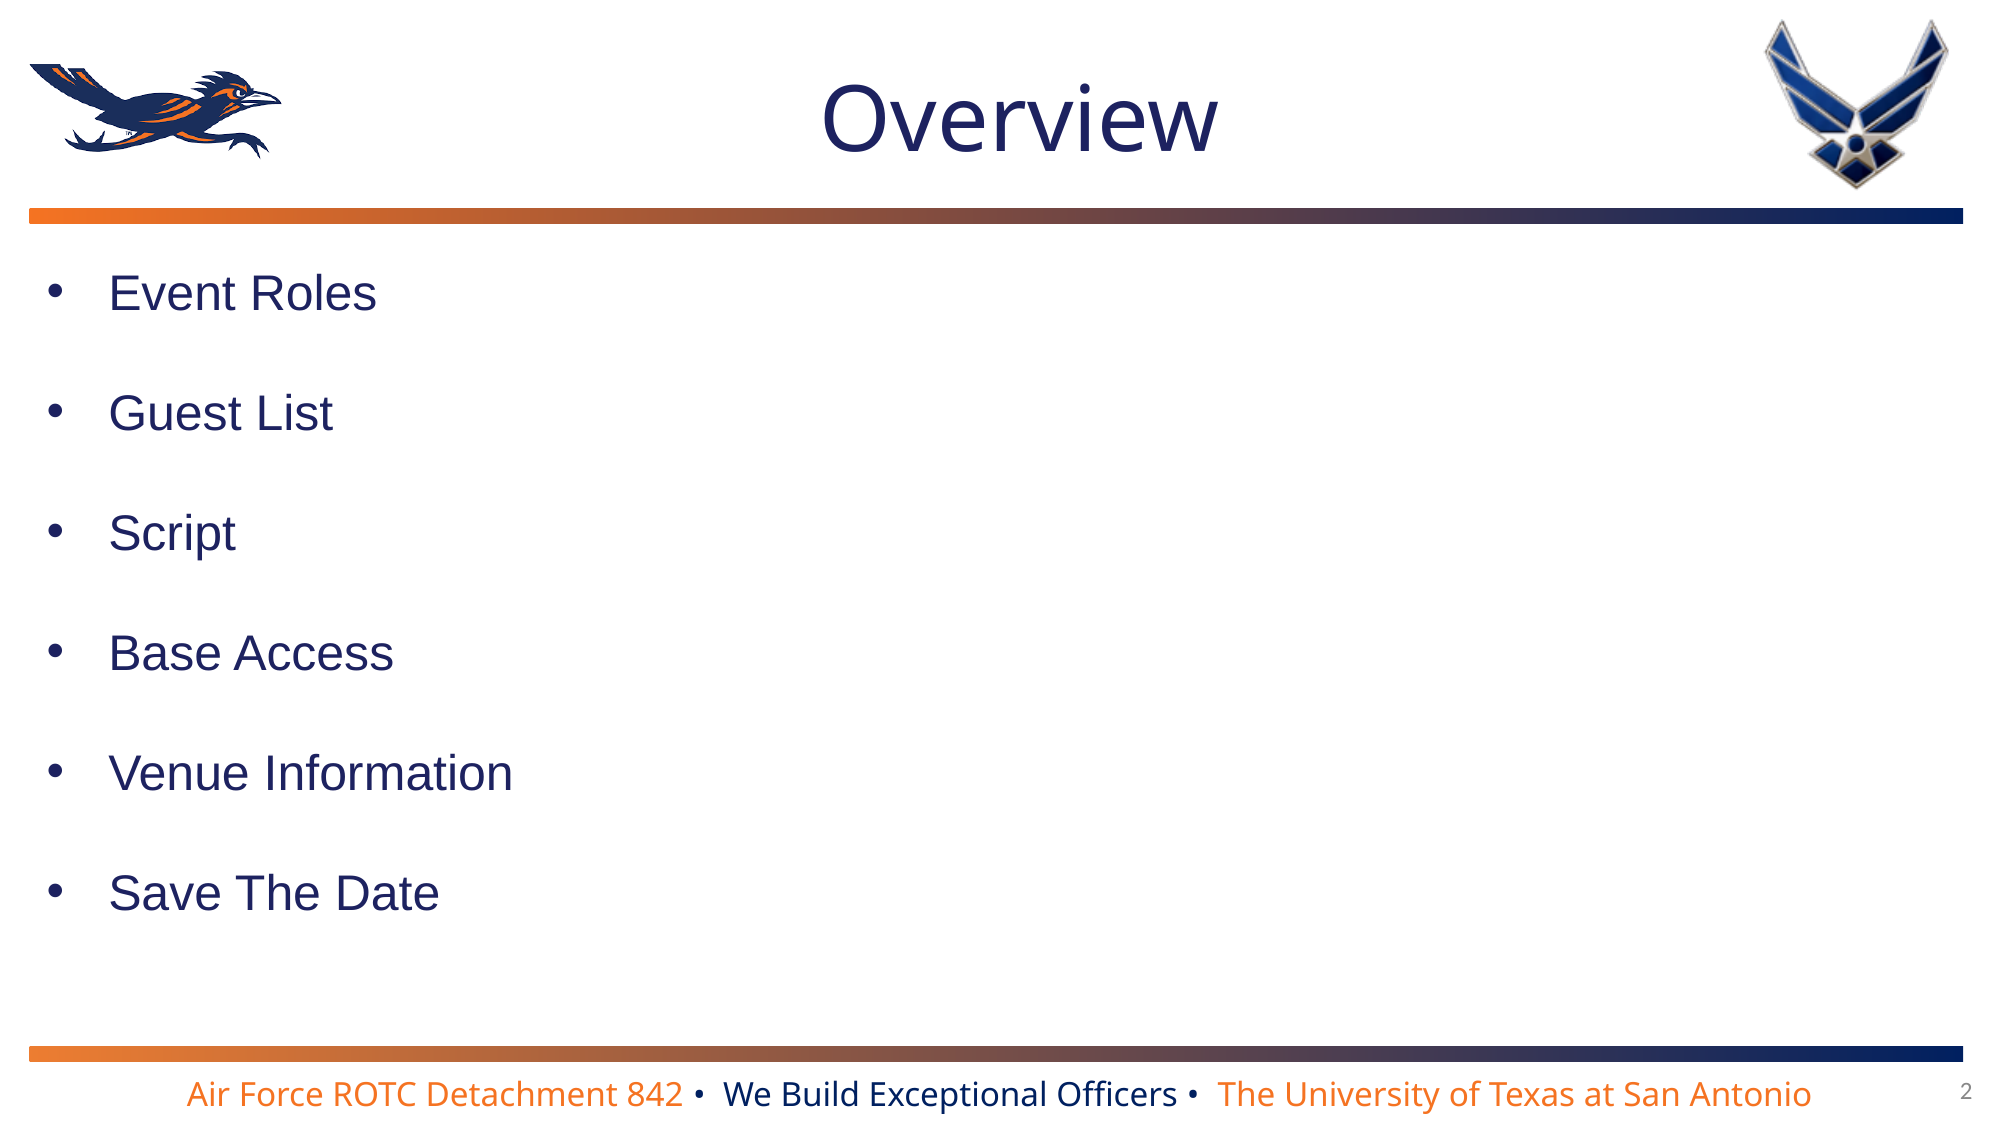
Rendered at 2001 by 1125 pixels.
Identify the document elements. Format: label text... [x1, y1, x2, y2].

slide_number ‹#› [1745, 1059, 1988, 1120]
text_box Air Force ROTC Detachment 842 • We Build Exceptional Officers • The University of Texas at San Antonio [0, 1065, 2000, 1121]
text_box [29, 1046, 1964, 1062]
picture [29, 64, 282, 161]
text_box Event Roles Guest List Script Base Access Venue Information Save The Date [29, 253, 2000, 1021]
picture [1724, 18, 1988, 205]
text_box [29, 208, 1964, 224]
text_box Overview [313, 52, 1719, 178]
